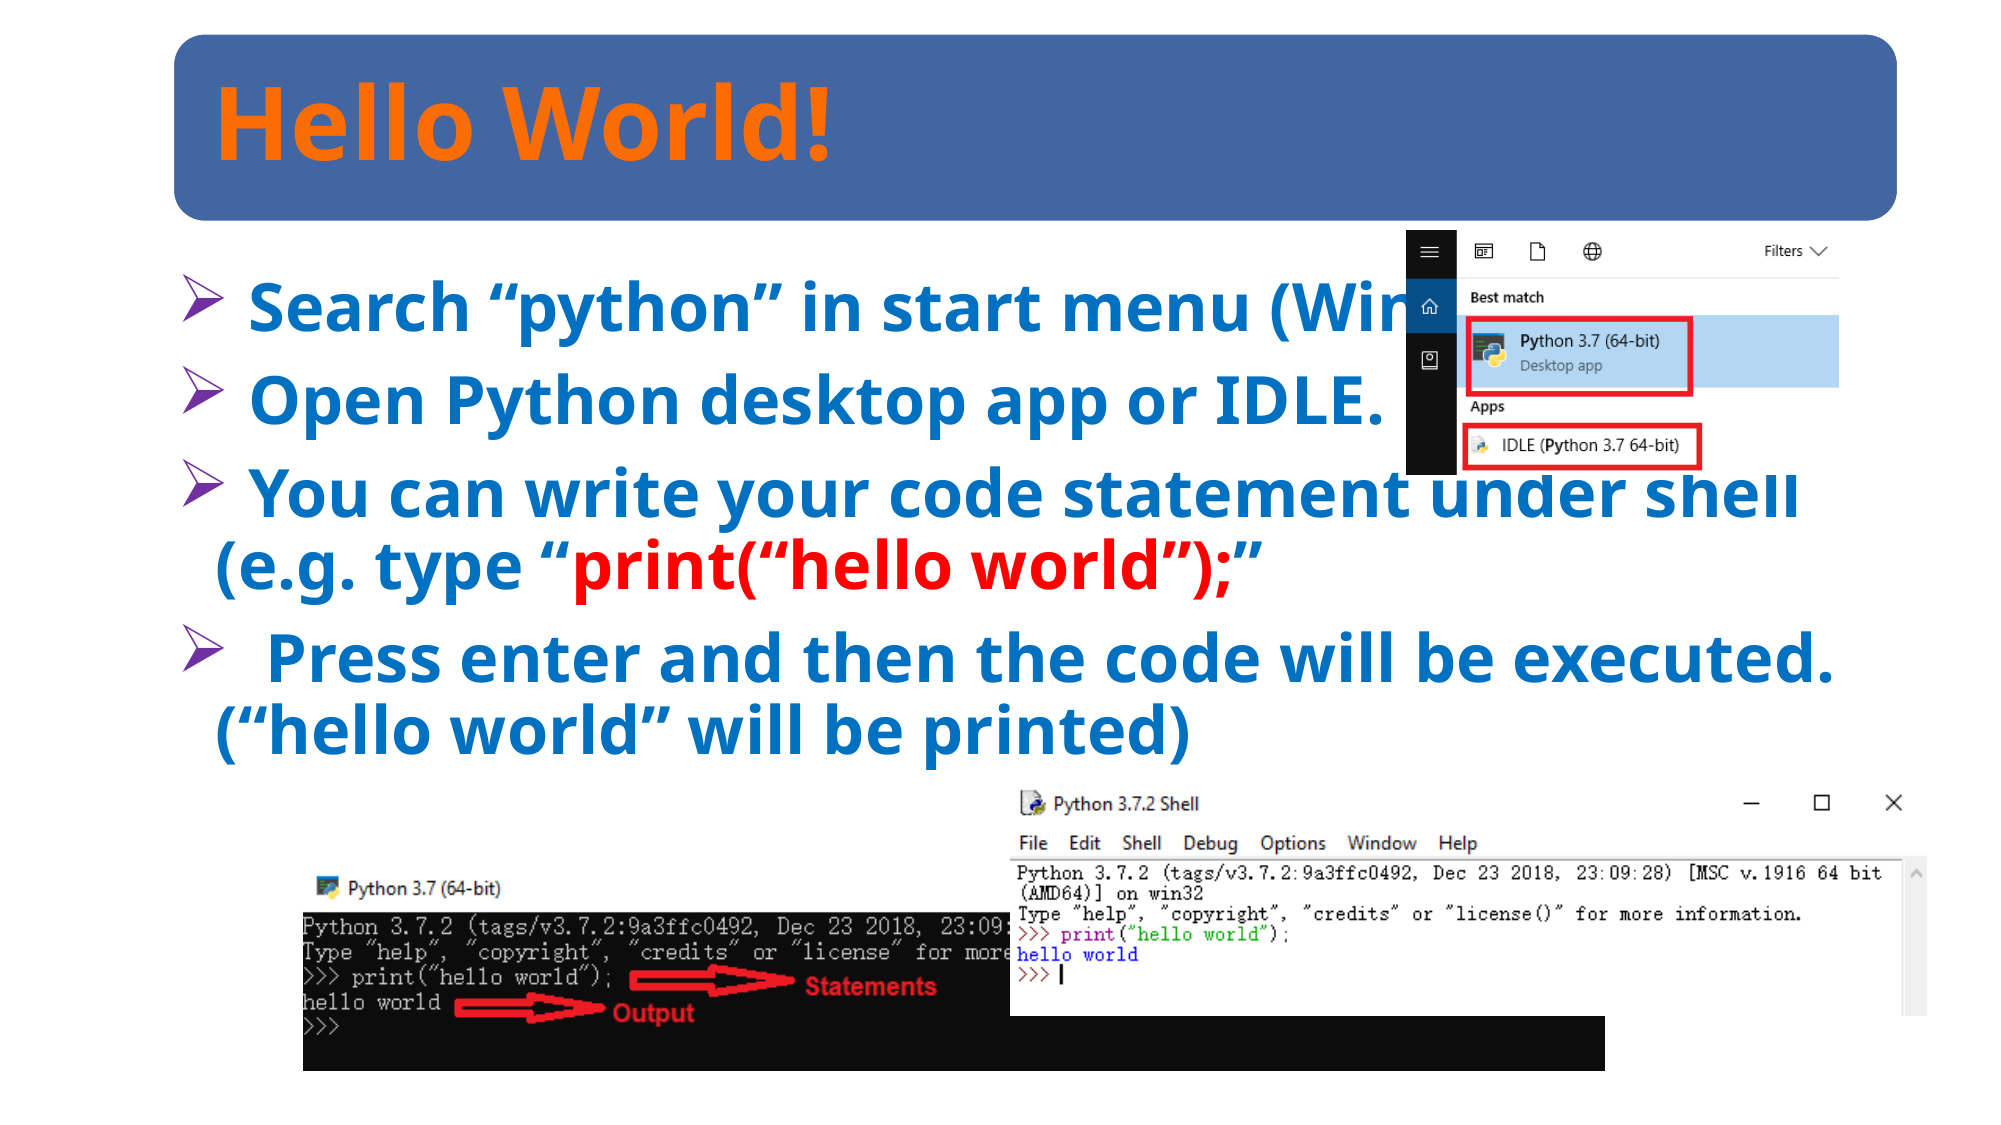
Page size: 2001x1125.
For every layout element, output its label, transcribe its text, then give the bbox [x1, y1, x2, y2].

picture [302, 781, 1927, 1071]
picture [1405, 230, 1839, 475]
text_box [172, 33, 1899, 222]
list Search “python” in start menu (Windows) Open Python desktop app or IDLE. You can write your code statement under shell (e.g. type “print(“hello world”);” Press enter and then the code will be executed. (“hello world” will be printed) [162, 266, 1972, 1089]
